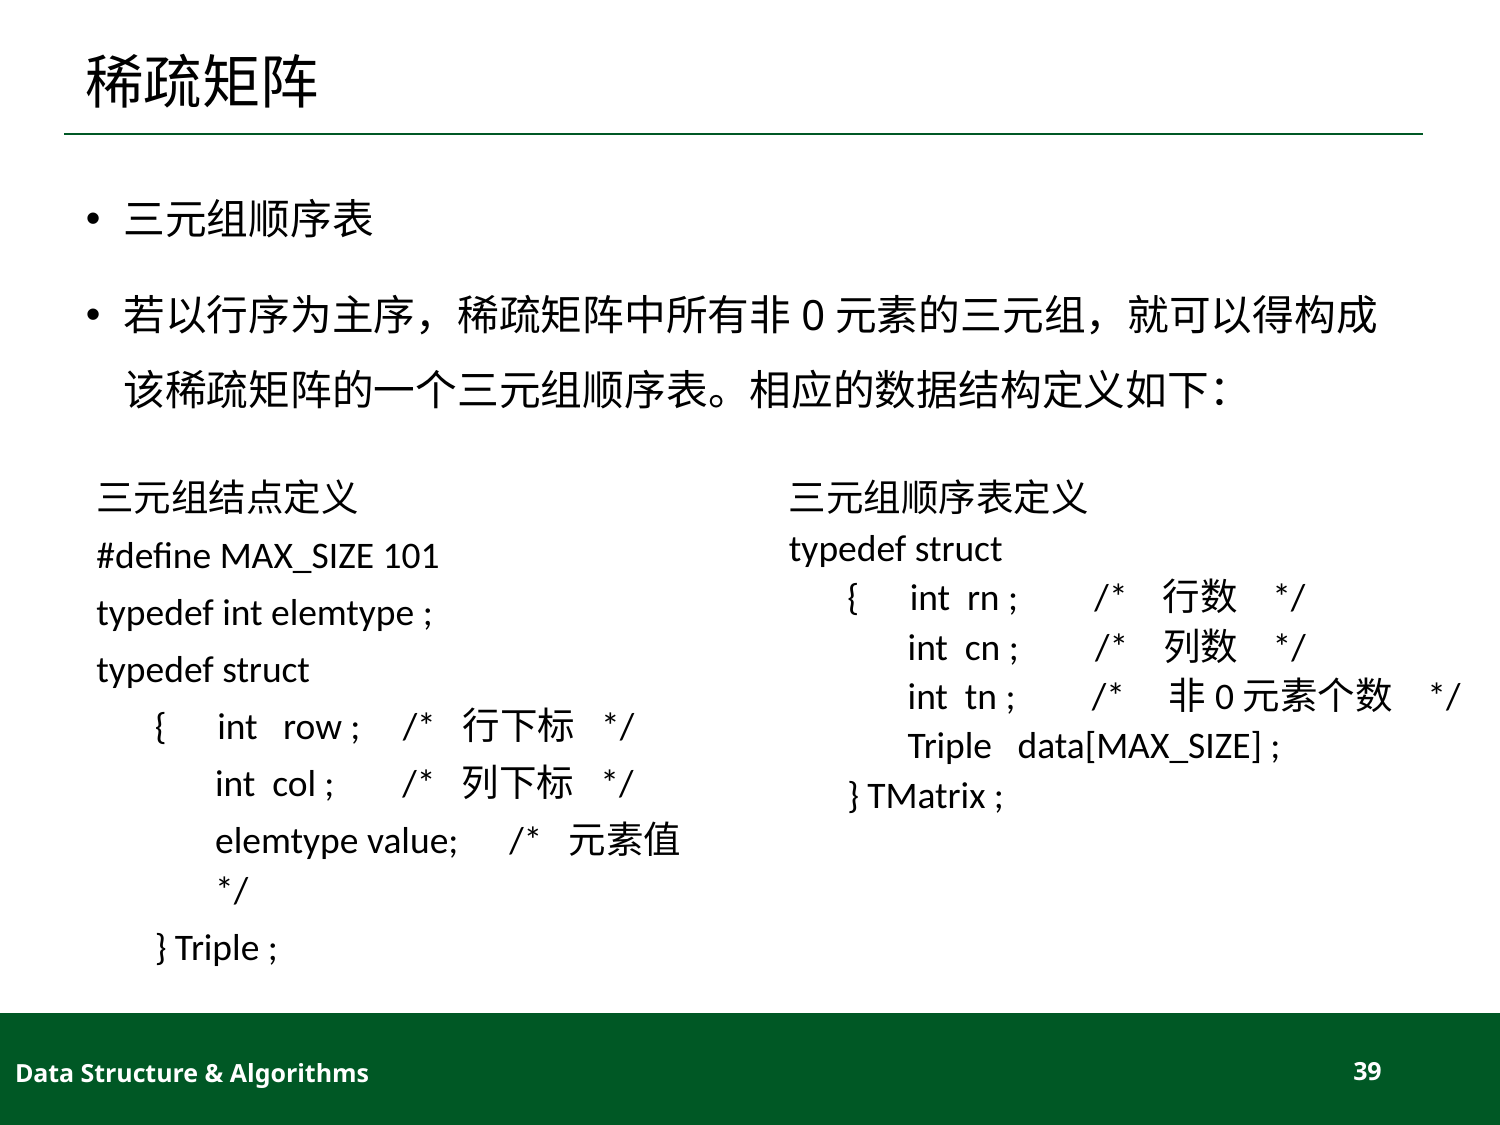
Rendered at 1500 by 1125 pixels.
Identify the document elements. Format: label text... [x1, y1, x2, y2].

footer Data Structure & Algorithms [0, 1042, 507, 1103]
slide_number 39 [1059, 1042, 1397, 1103]
text_box 三元组顺序表定义 typedef struct { int rn ; /* 行数 */ int cn ; /* 列数 */ int tn ; /* 非0元素个数 */ Triple data[MAX_SIZE] ; } TMatrix ; [774, 462, 1480, 824]
title 稀疏矩阵 [70, 34, 1430, 135]
text_box 三元组结点定义 #define MAX_SIZE 101 typedef int elemtype ; typedef struct { int row ; /* 行下标 */ int col ; /* 列下标 */ elemtype value; /* 元素值 */ } Triple ; [81, 462, 755, 975]
list 三元组顺序表 若以行序为主序，稀疏矩阵中所有非0元素的三元组，就可以得构成该稀疏矩阵的一个三元组顺序表。相应的数据结构定义如下： [70, 160, 1430, 991]
